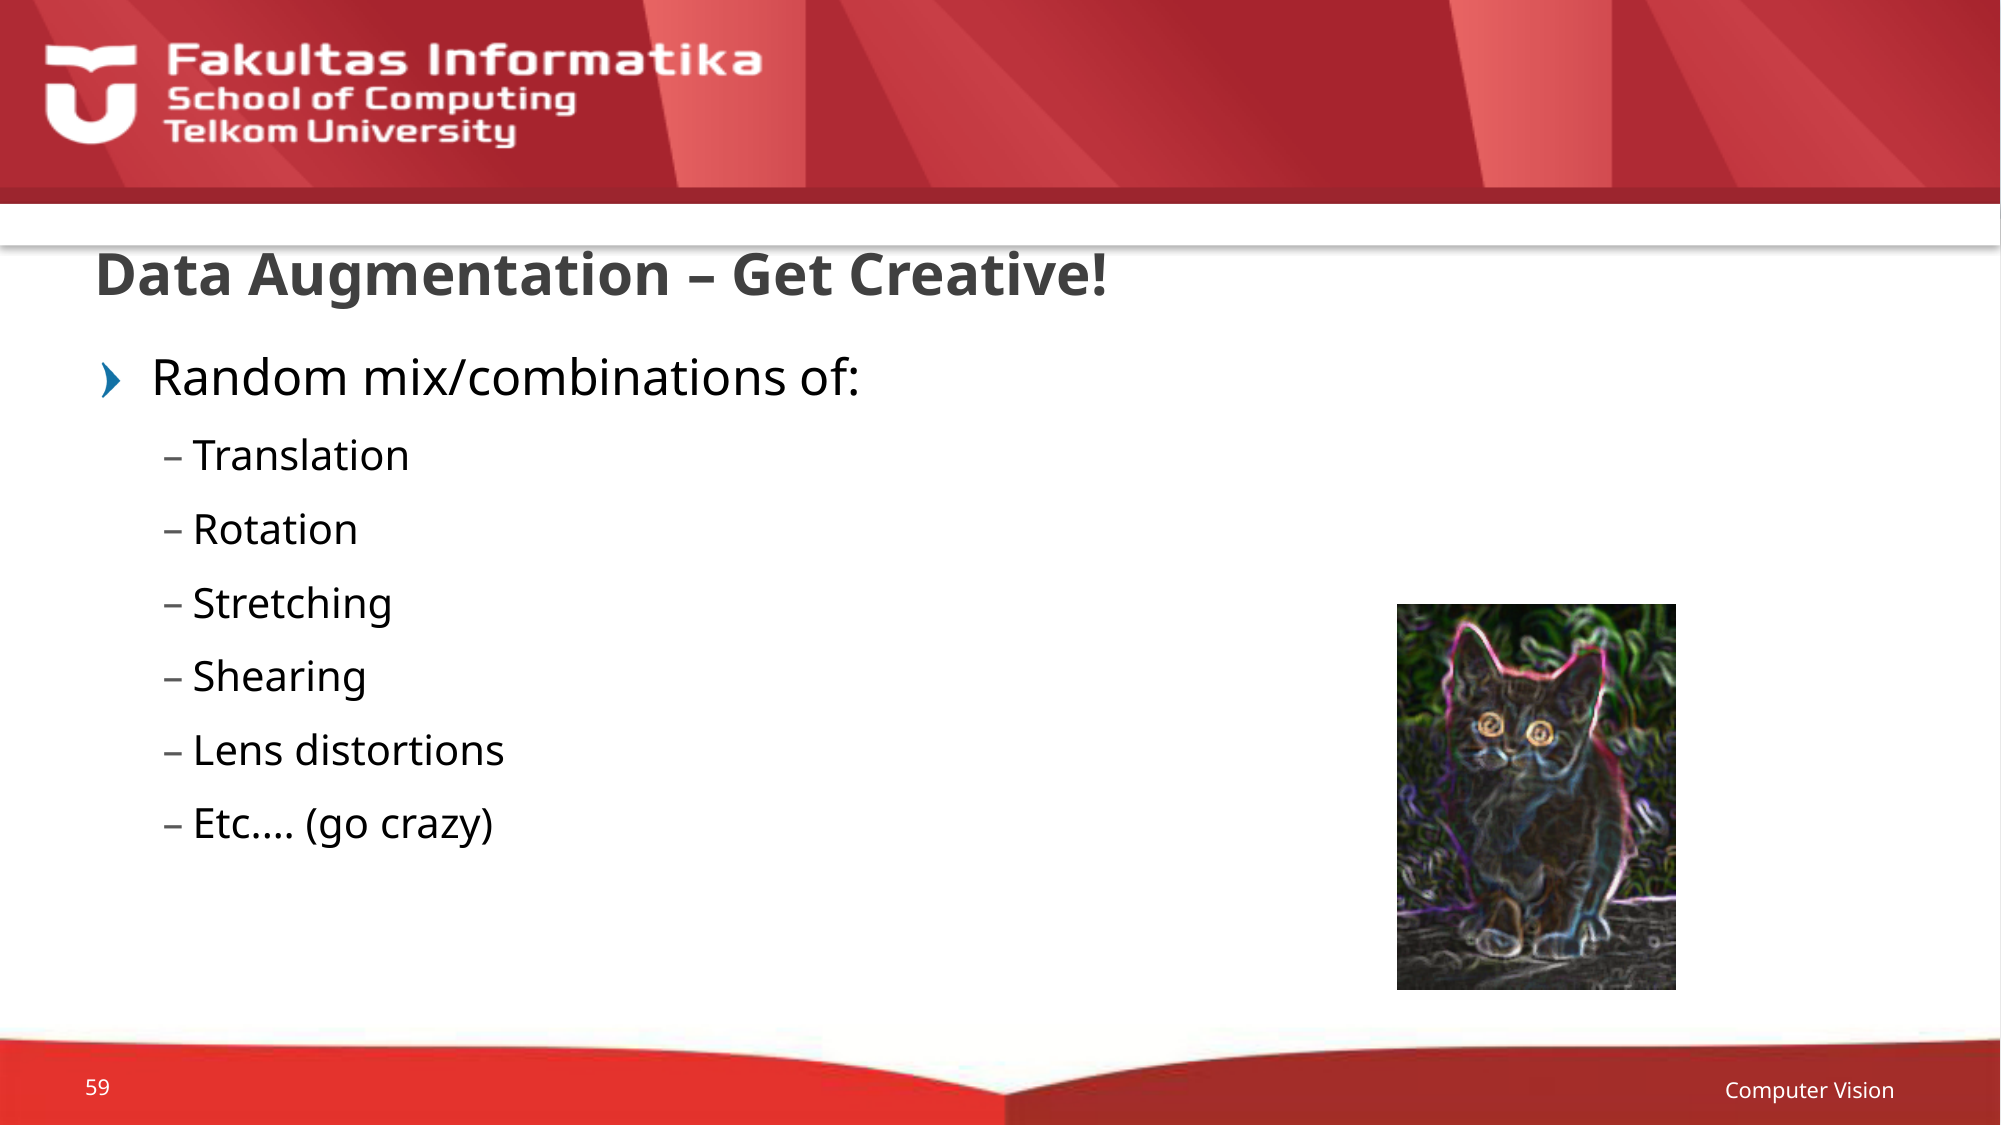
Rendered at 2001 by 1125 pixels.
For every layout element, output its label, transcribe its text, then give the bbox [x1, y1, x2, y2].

list Random mix/combinations of: Translation Rotation Stretching Shearing Lens distortions Etc.… (go crazy) [80, 329, 1902, 990]
title Data Augmentation – Get Creative! [79, 219, 1901, 325]
picture [1397, 604, 1676, 991]
list Computer Vision [1185, 1058, 1911, 1119]
picture [0, 0, 2001, 1125]
picture [95, 351, 124, 400]
slide_number 59 [85, 1058, 164, 1119]
